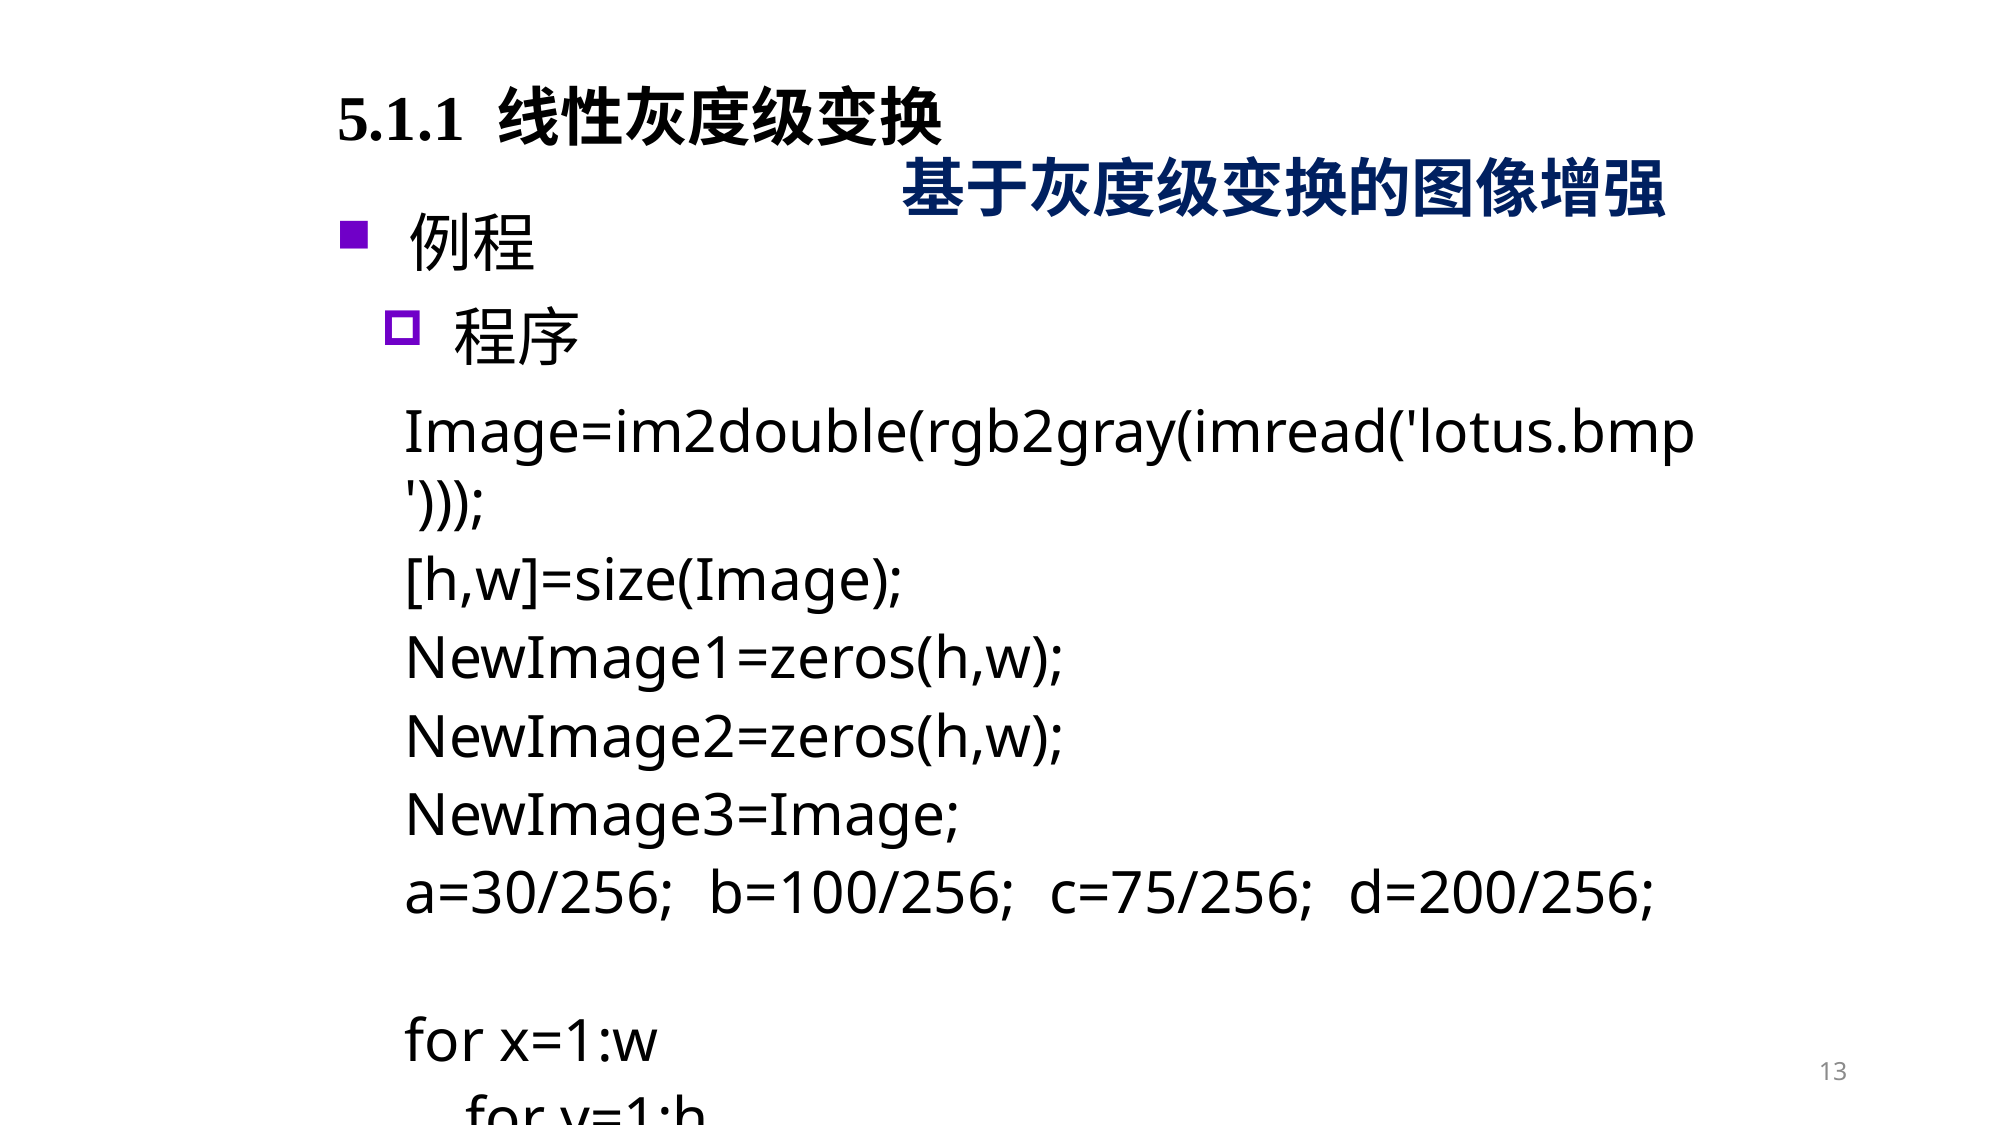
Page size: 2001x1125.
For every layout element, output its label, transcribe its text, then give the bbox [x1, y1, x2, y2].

text_box 程序 [367, 288, 790, 387]
text_box Image=im2double(rgb2gray(imread('lotus.bmp'))); [h,w]=size(Image); NewImage1=zeros(h,w); NewImage2=zeros(h,w); NewImage3=Image; a=30/256; b=100/256; c=75/256; d=200/256; for x=1:w for y=1:h [389, 386, 1724, 1125]
text_box 基于灰度级变换的图像增强 [901, 153, 1700, 219]
text_box 5.1.1 线性灰度级变换 [322, 50, 987, 180]
text_box 例程 [322, 195, 745, 294]
slide_number 13 [1724, 1042, 1863, 1103]
